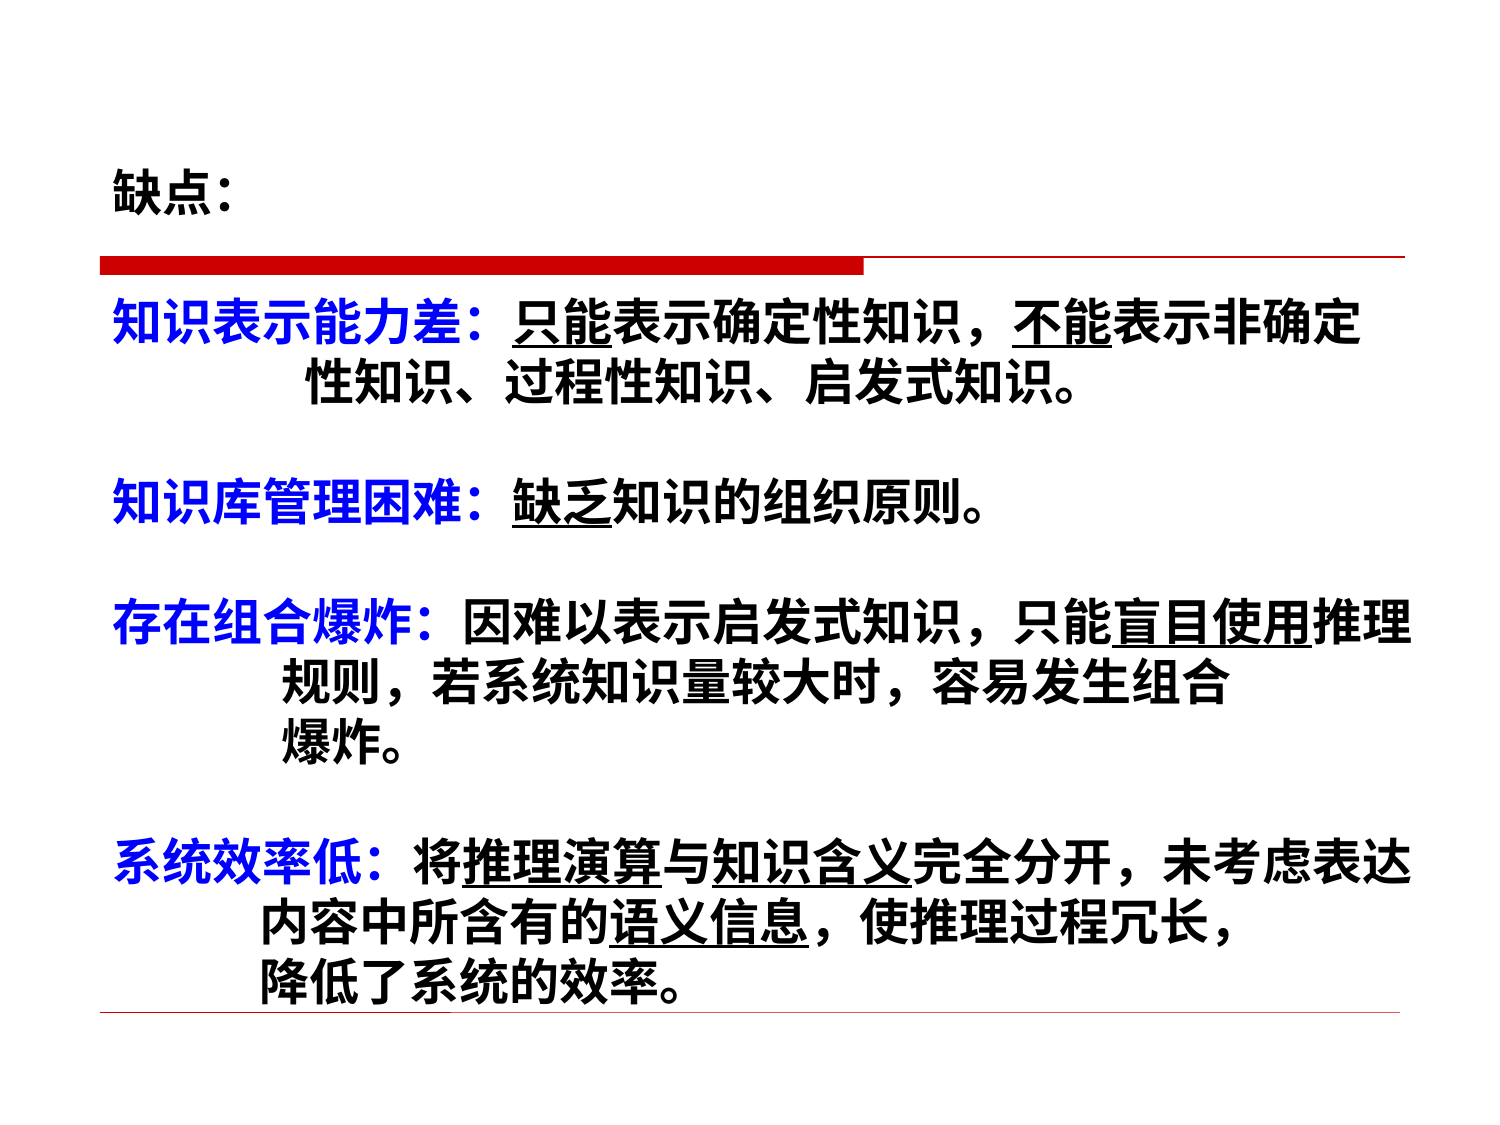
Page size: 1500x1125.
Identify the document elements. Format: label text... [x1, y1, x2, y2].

text_box 缺点： [112, 160, 254, 222]
text_box 知识表示能力差：只能表示确定性知识，不能表示非确定 性知识、过程性知识、启发式知识。 知识库管理困难：缺乏知识的组织原则。 存在组合爆炸：因难以表示启发式知识，只能盲目使用推理 规则，若系统知识量较大时，容易发生组合 爆炸。 系统效率低：将推理演算与知识含义完全分开，未考虑表达 内容中所含有的语义信息，使推理过程冗长， 降低了系统的效率。 [112, 290, 1447, 1011]
